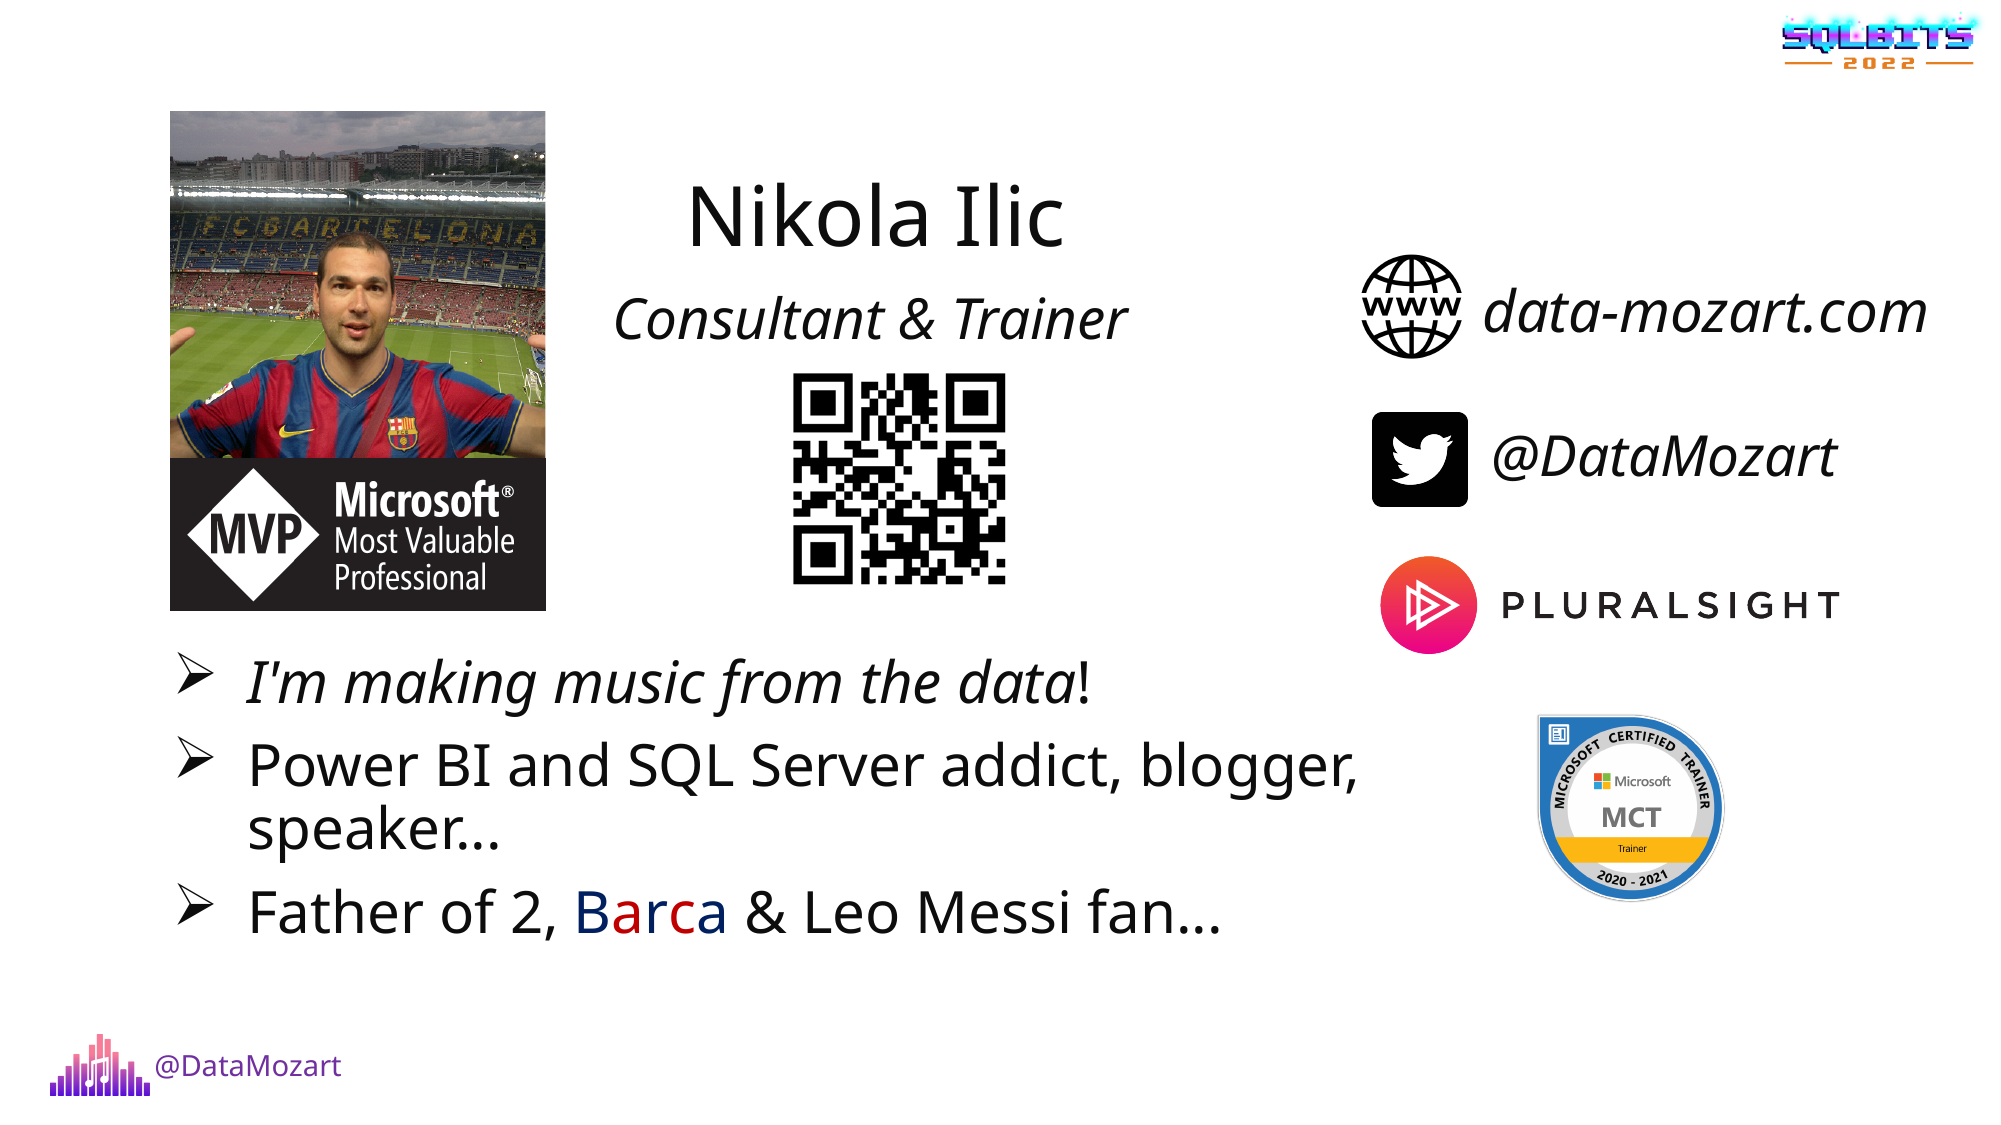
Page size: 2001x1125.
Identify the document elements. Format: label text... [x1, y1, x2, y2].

text_box Consultant & Trainer [597, 283, 1282, 360]
picture [1371, 548, 1859, 662]
text_box I'm making music from the data! Power BI and SQL Server addict, blogger, speaker... Father of 2, Barca & Leo Messi fan... [157, 645, 1403, 993]
picture [169, 111, 546, 611]
text_box @DataMozart [1476, 420, 1882, 497]
picture [1372, 411, 1468, 507]
picture [50, 1034, 150, 1096]
picture [1535, 713, 1726, 903]
picture [1355, 250, 1468, 363]
picture [779, 359, 1021, 600]
text_box data-mozart.com [1468, 271, 1977, 348]
text_box Nikola Ilic [620, 174, 1132, 251]
picture [1777, 7, 1989, 69]
